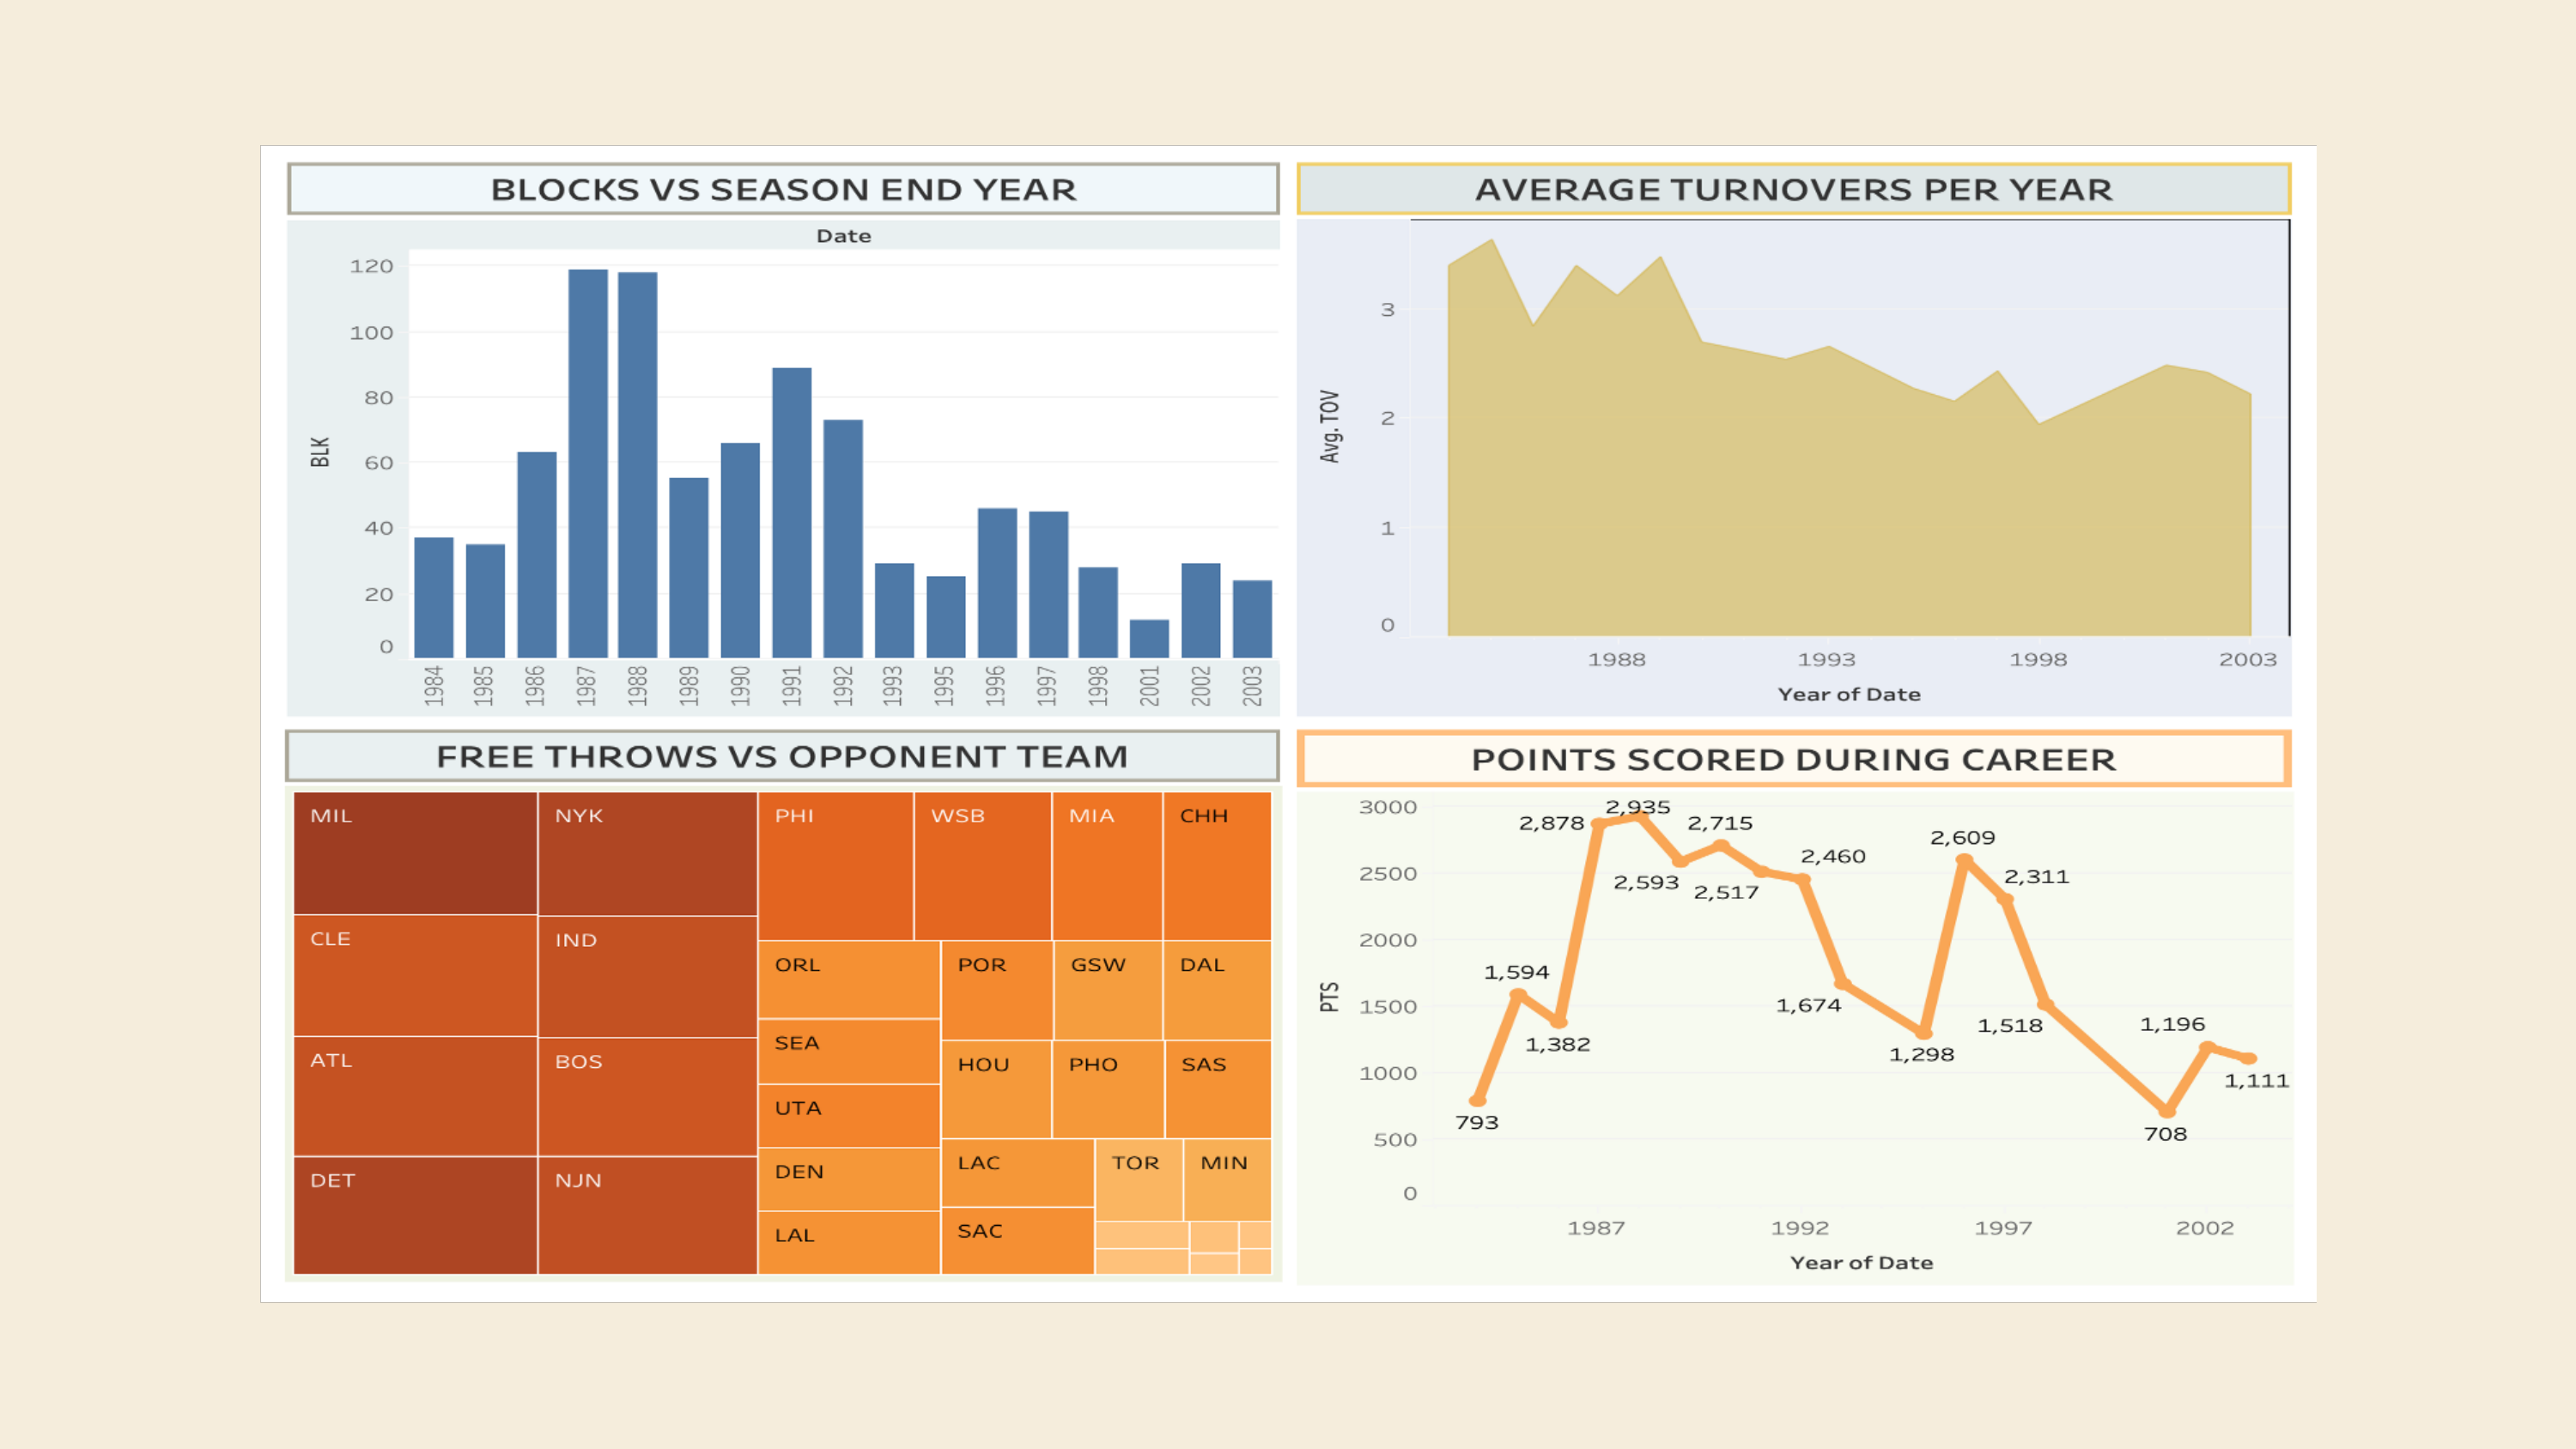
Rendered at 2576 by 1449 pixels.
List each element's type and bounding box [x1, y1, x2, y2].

picture [258, 144, 2317, 1304]
